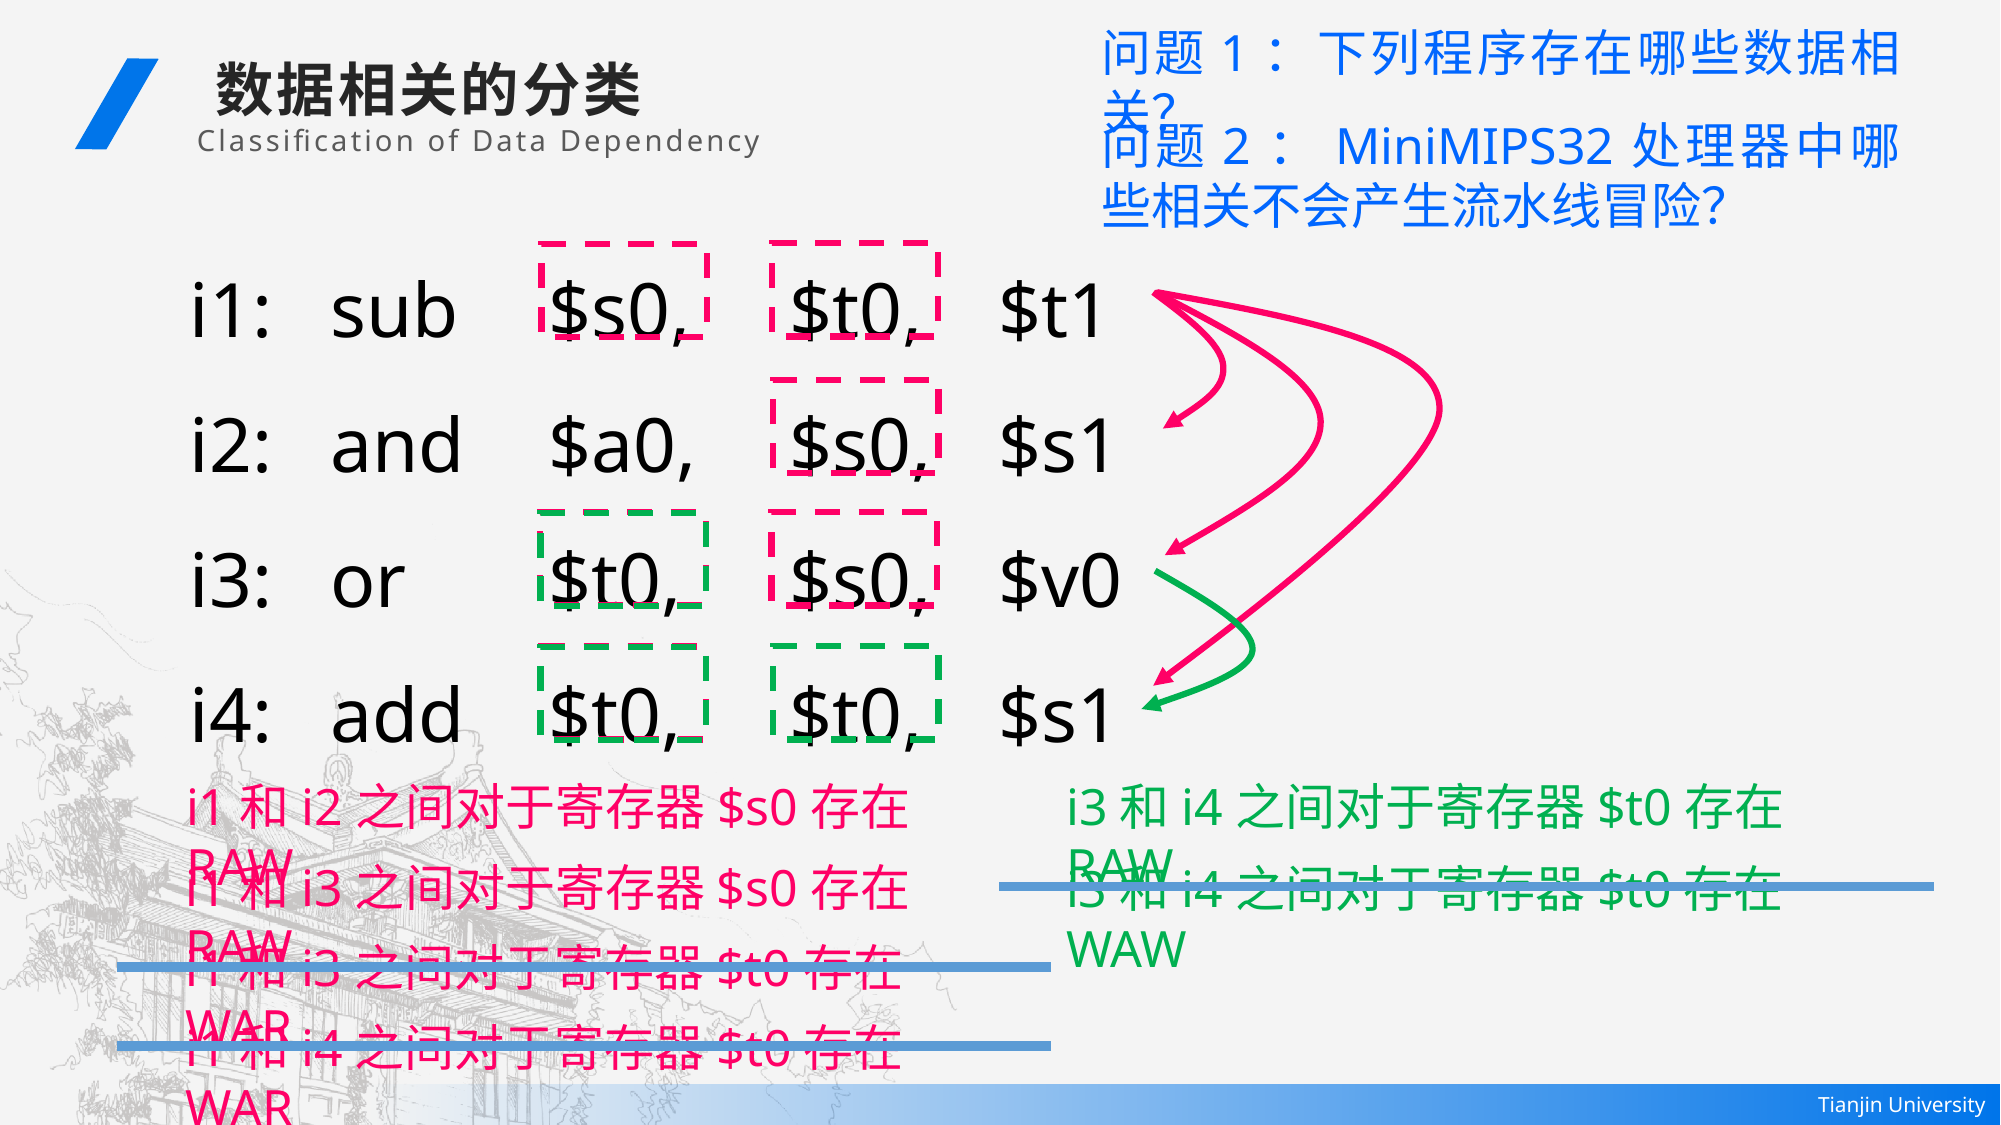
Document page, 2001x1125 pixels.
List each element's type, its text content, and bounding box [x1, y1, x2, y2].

text_box [771, 511, 938, 606]
text_box i1和i2之间对于寄存器$s0存在RAW [171, 768, 1000, 848]
text_box [1141, 569, 1254, 711]
text_box i1和i3之间对于寄存器$t0存在WAR [170, 972, 1000, 1041]
text_box i1和i4之间对于寄存器$t0存在WAR [170, 1064, 1000, 1125]
text_box 问题2：MiniMIPS32处理器中哪些相关不会产生流水线冒险？ [1086, 107, 1915, 243]
text_box i1和i3之间对于寄存器$t0存在WAR [170, 929, 1000, 962]
text_box [539, 646, 707, 741]
text_box [74, 109, 98, 150]
text_box i3和i4之间对于寄存器$t0存在RAW [1051, 768, 1881, 882]
text_box 问题1：下列程序存在哪些数据相关？ [1086, 14, 1916, 149]
text_box i1: sub $s0, $t0, $t1 i2: and $a0, $s0, $s1 i3: or $t0, $s0, $v0 i4: add $t0, $t0, $s1 [175, 210, 1181, 766]
text_box [540, 243, 708, 338]
text_box i1和i3之间对于寄存器$s0存在RAW [171, 848, 1000, 929]
text_box [1154, 291, 1441, 623]
text_box i3和i4之间对于寄存器$t0存在WAW [1051, 891, 1880, 985]
text_box i1和i3之间对于寄存器$t0存在WAR [170, 1051, 1000, 1064]
text_box [772, 645, 940, 740]
text_box [772, 379, 940, 474]
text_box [98, 45, 860, 166]
text_box [539, 512, 707, 607]
text_box i3和i4之间对于寄存器$t0存在WAW [1051, 849, 1880, 882]
text_box [771, 242, 939, 337]
